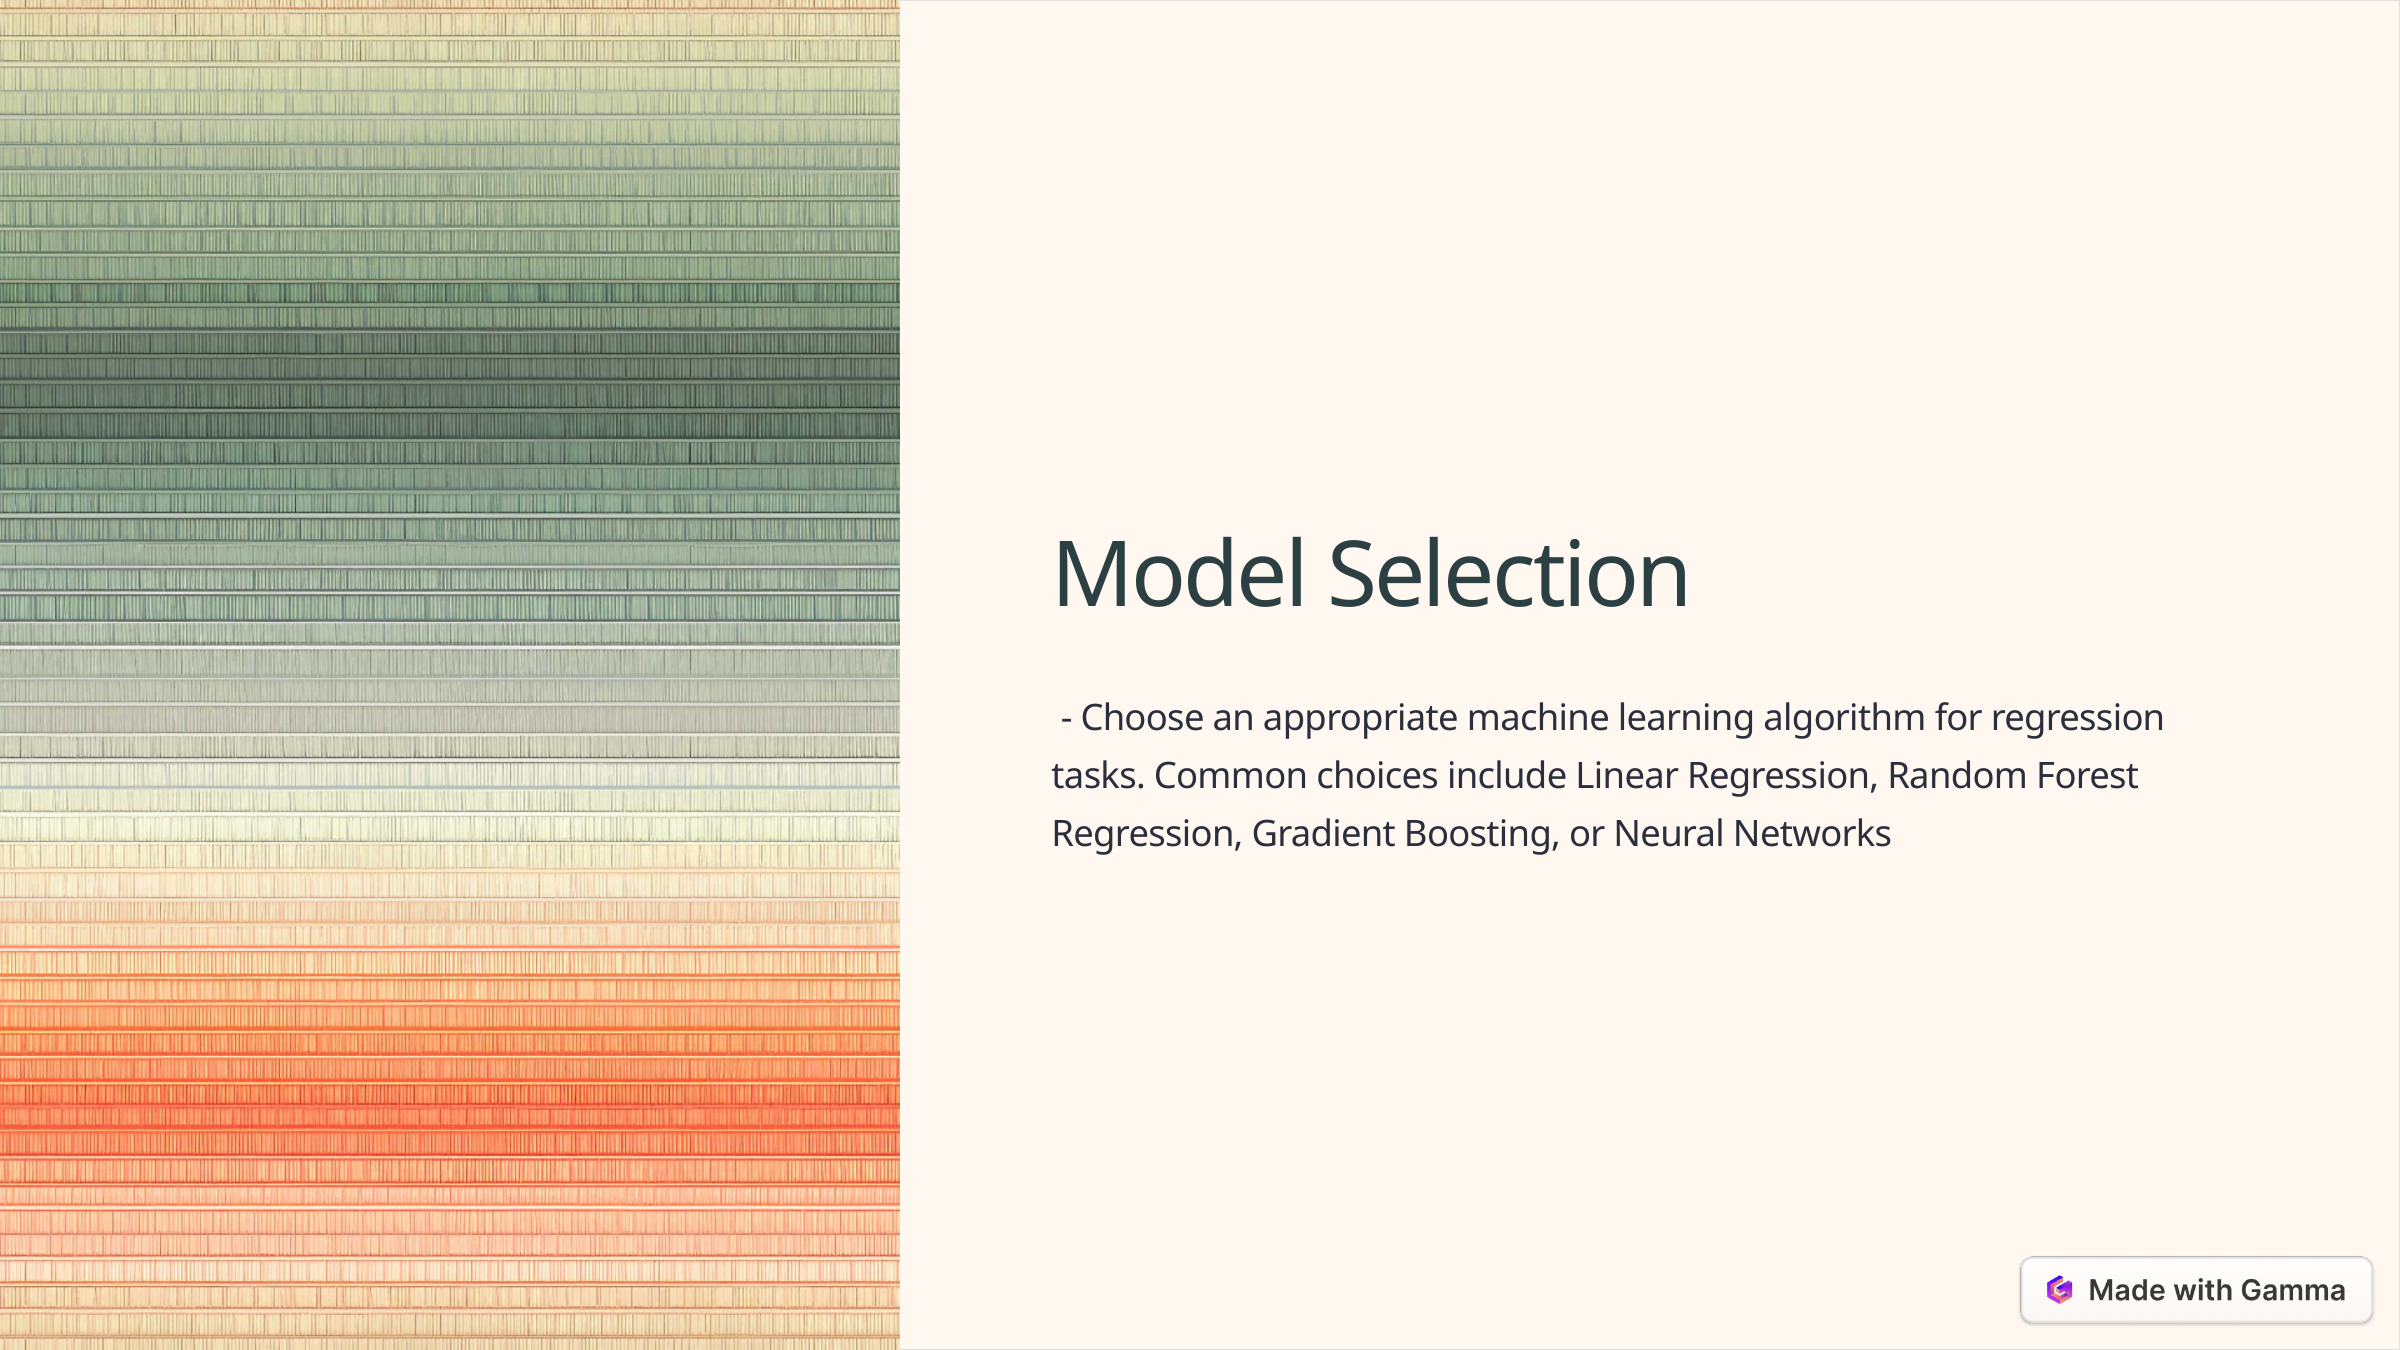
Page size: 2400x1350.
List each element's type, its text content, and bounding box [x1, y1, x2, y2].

picture [0, 0, 900, 1350]
text_box [900, 0, 2400, 1350]
text_box Model Selection [1036, 503, 2198, 618]
picture [2008, 1244, 2385, 1335]
text_box - Choose an appropriate machine learning algorithm for regression tasks. Common choices include Linear Regression, Random Forest Regression, Gradient Boosting, or Neural Networks [1036, 671, 2264, 847]
